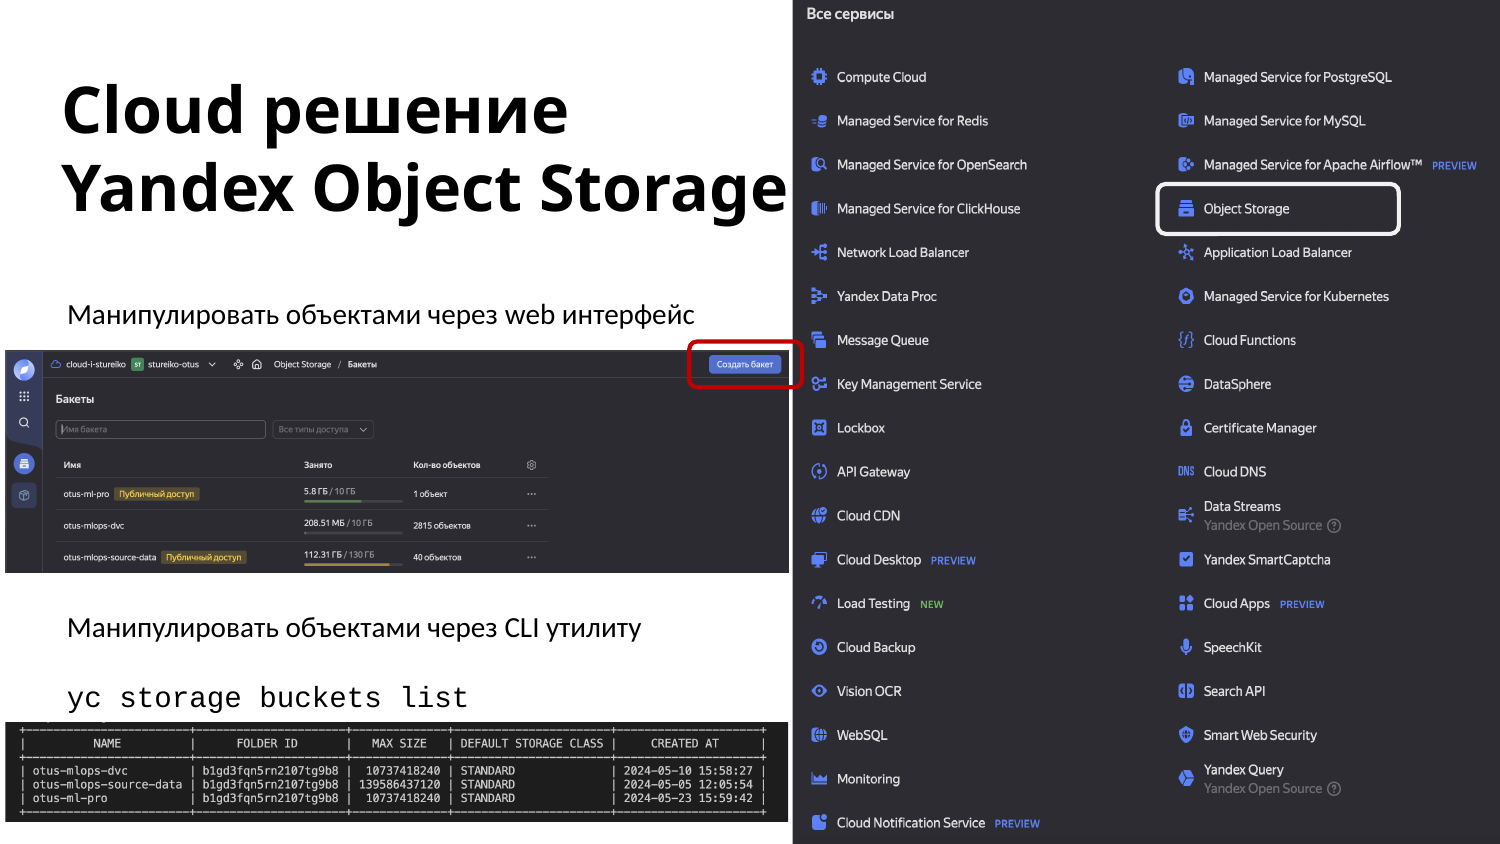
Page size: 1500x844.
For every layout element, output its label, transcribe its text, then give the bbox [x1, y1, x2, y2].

picture [4, 721, 789, 822]
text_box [5, 341, 803, 574]
text_box Манипулировать объектами через CLI утилиту yc storage buckets list [52, 601, 657, 720]
text_box Манипулировать объектами через web интерфейс [52, 287, 710, 338]
title Cloud решение Yandex Object Storage [46, 54, 787, 234]
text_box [792, 0, 1500, 844]
